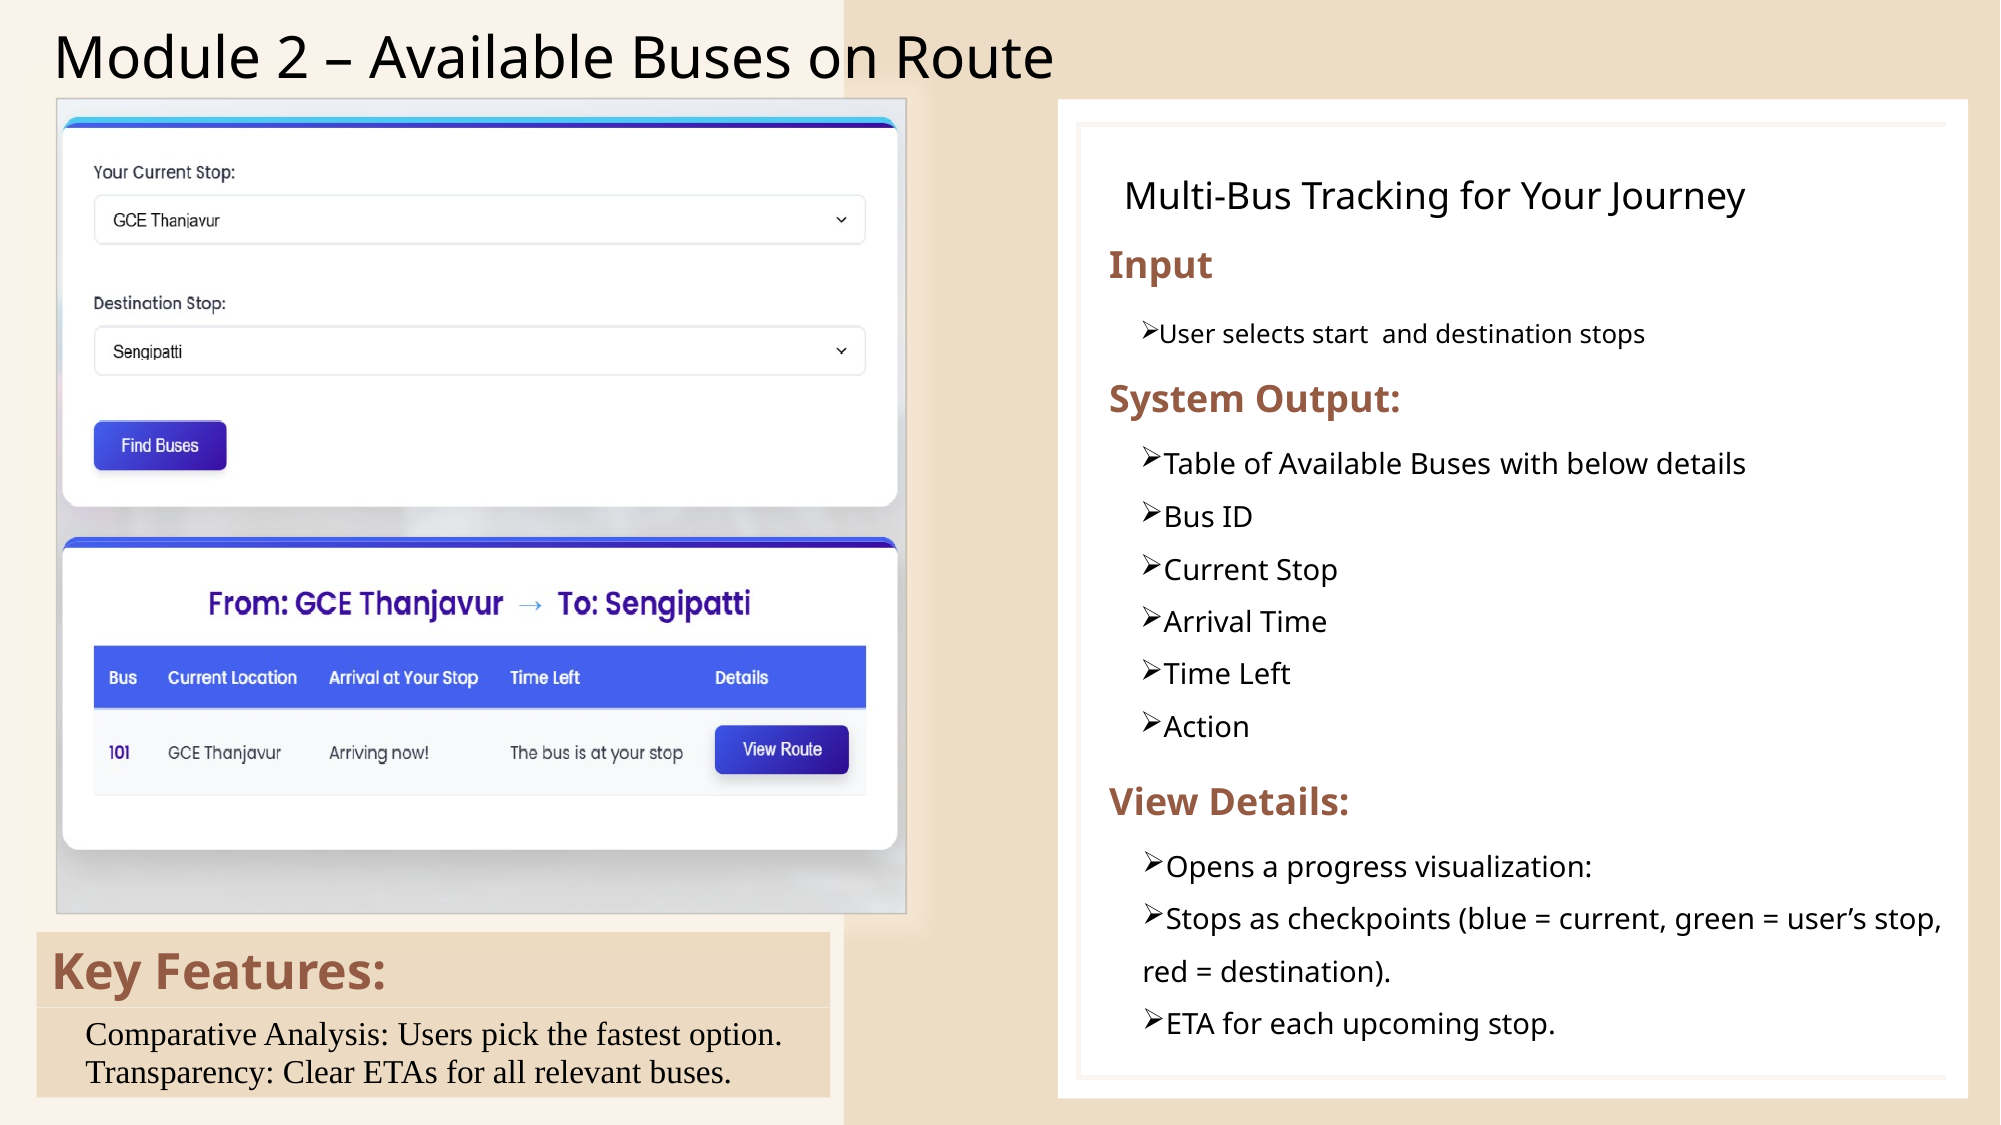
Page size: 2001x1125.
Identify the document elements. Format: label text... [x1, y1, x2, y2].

text_box Table of Available Buses with below details Bus ID Current Stop Arrival Time Time Left Action [1140, 422, 1969, 742]
text_box User selects start and destination stops [1140, 301, 1969, 349]
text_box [36, 932, 831, 1099]
text_box Opens a progress visualization: Stops as checkpoints (blue = current, green = user’s stop, red = destination). ETA for each upcoming stop. [1142, 839, 1971, 1032]
text_box [1057, 98, 1969, 1099]
text_box [1078, 123, 1946, 1079]
text_box Input [1109, 237, 1937, 289]
picture [57, 99, 906, 913]
title Module 2 – Available Buses on Route [36, 12, 1073, 100]
text_box [843, 0, 2000, 1125]
text_box System Output: [1109, 371, 1937, 423]
text_box View Details: [1109, 774, 1937, 826]
text_box Passengers [843, 100, 936, 943]
text_box Multi-Bus Tracking for Your Journey [1109, 164, 1776, 225]
